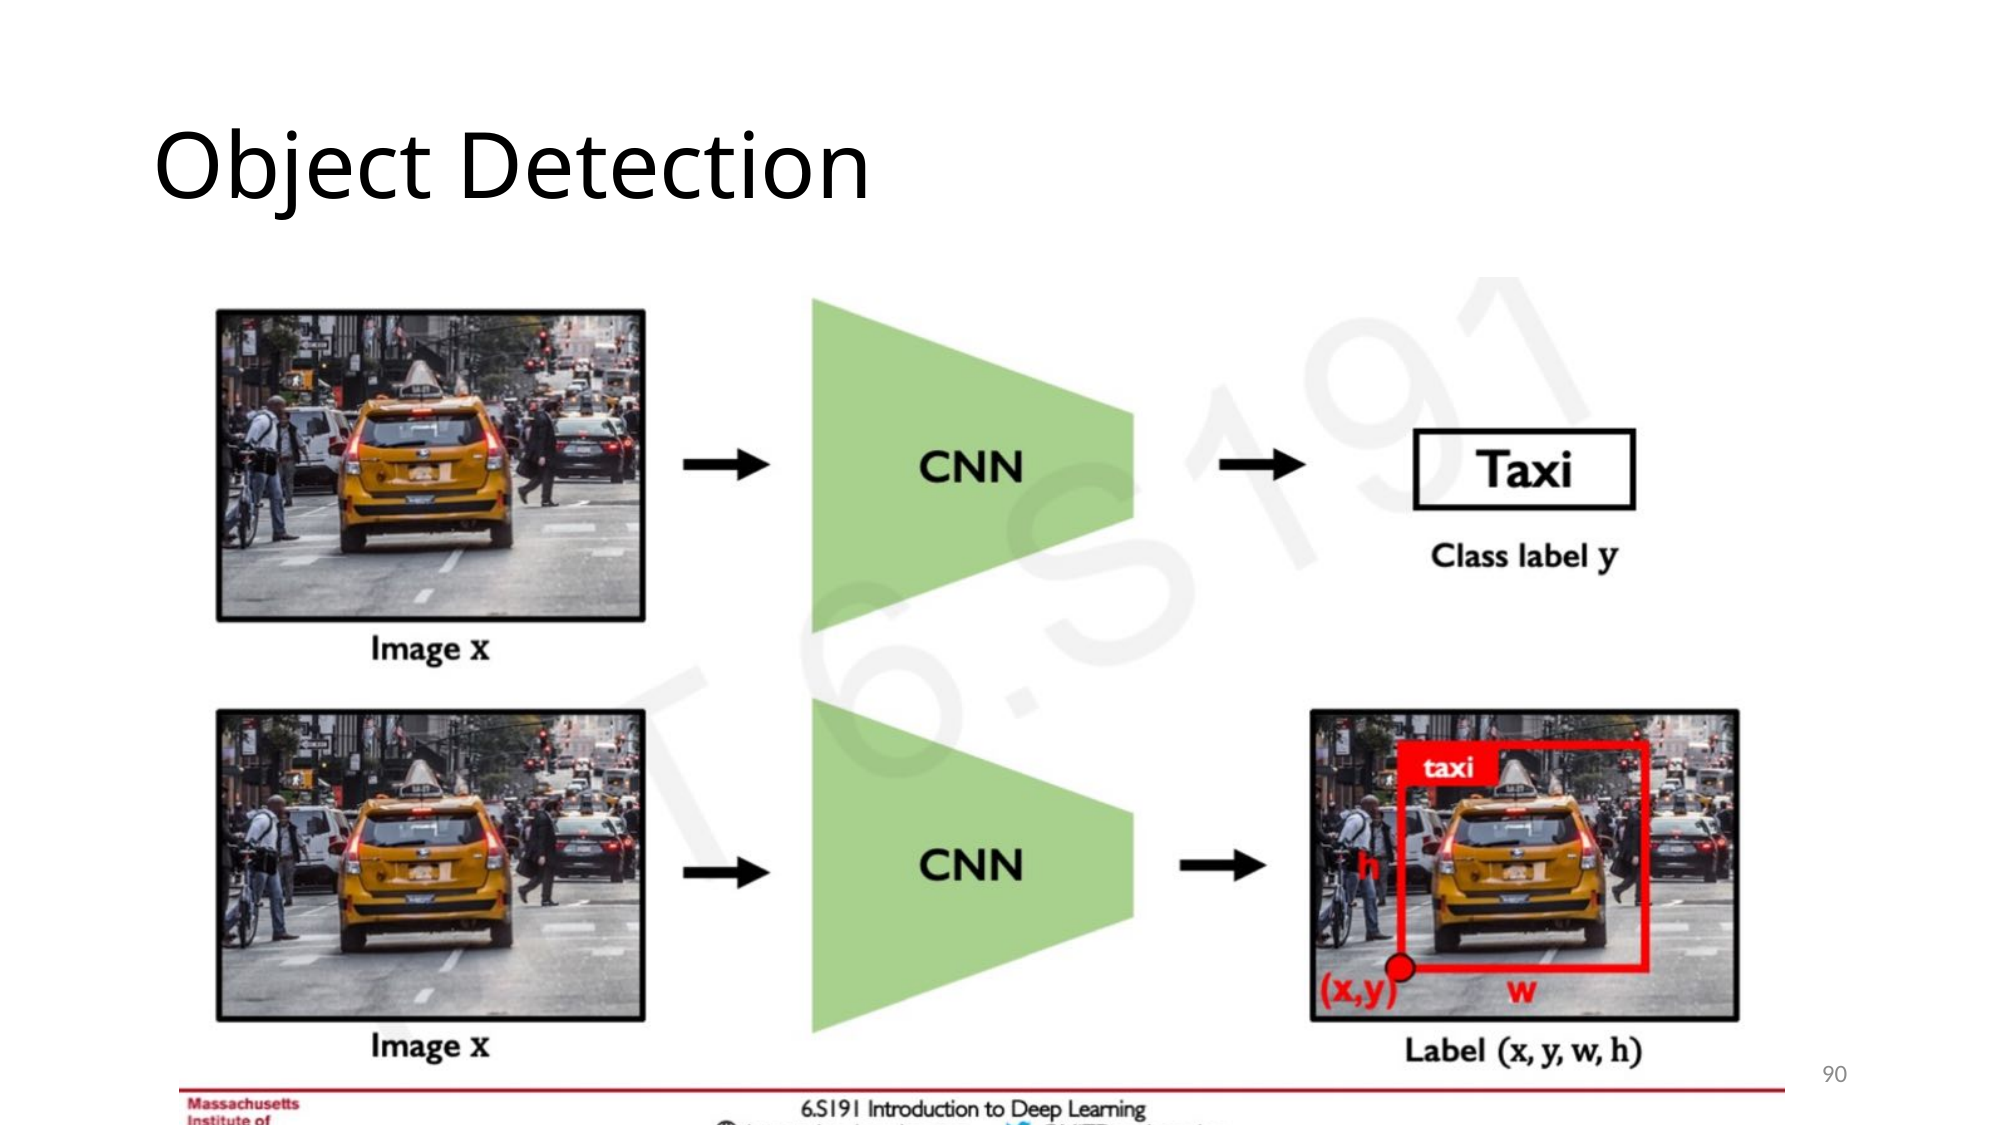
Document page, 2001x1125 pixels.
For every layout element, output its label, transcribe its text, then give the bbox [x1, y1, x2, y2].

title Object Detection [137, 59, 1863, 278]
picture [179, 277, 1785, 1125]
slide_number 90 [1785, 1042, 1863, 1103]
